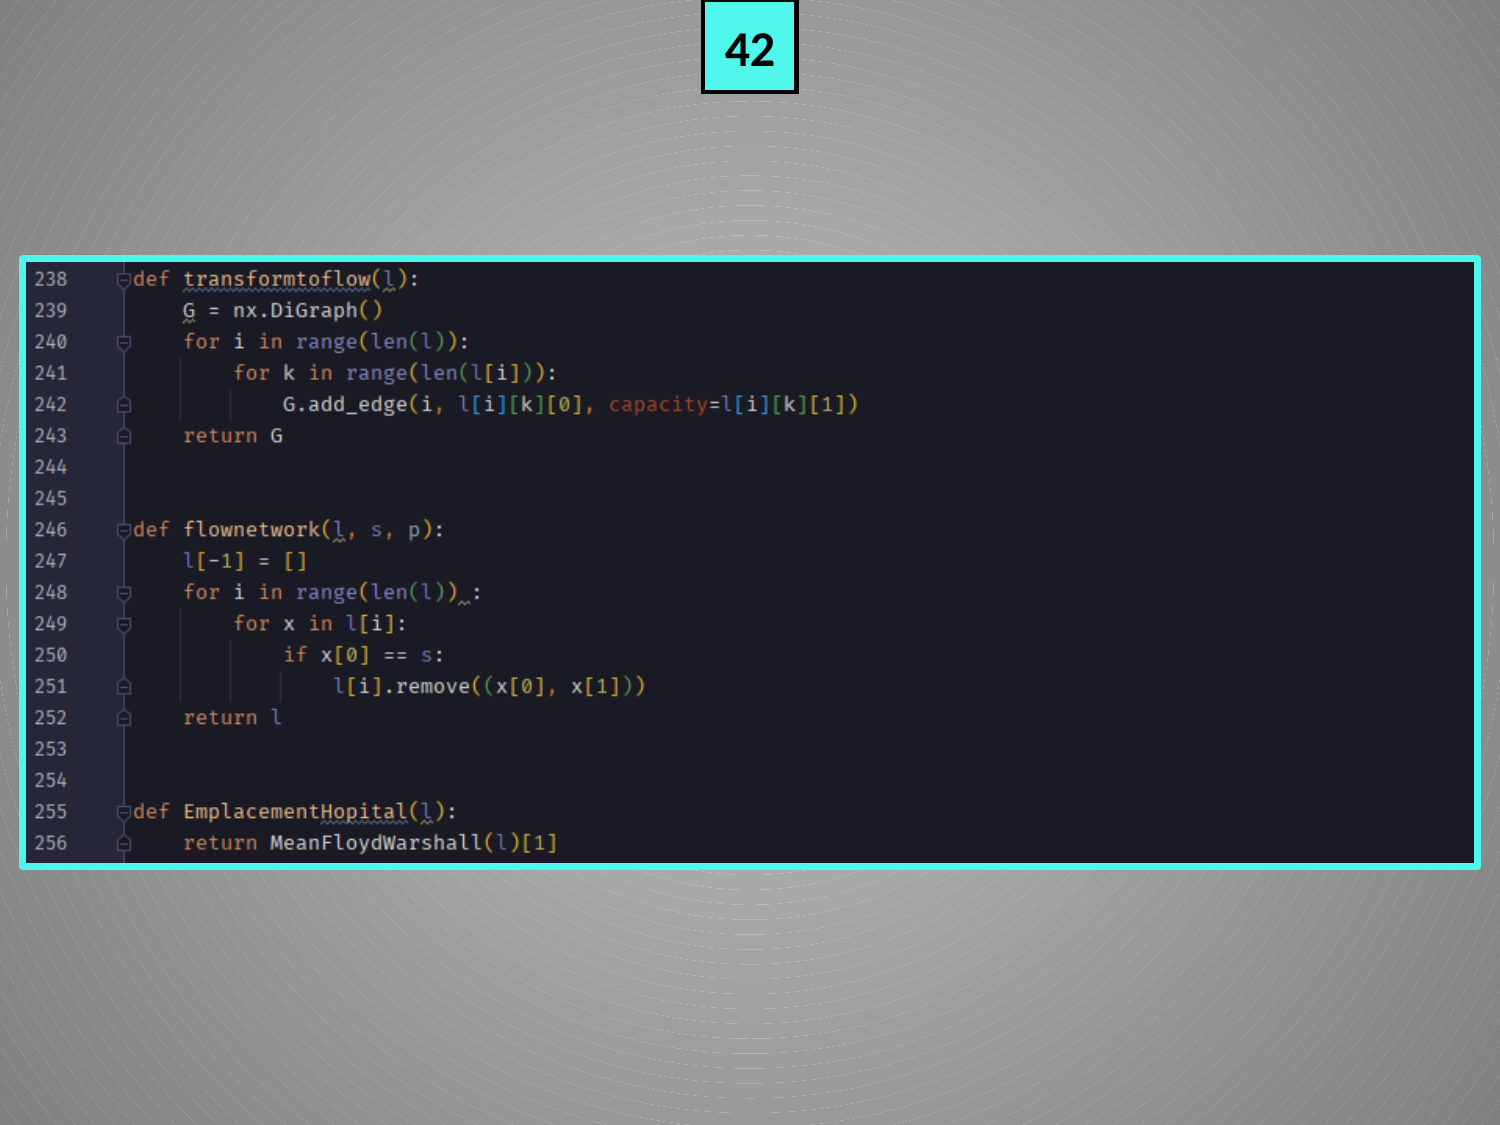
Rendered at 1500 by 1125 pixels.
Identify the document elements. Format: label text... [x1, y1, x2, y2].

picture [25, 261, 1475, 864]
text_box 42 [702, 0, 798, 93]
